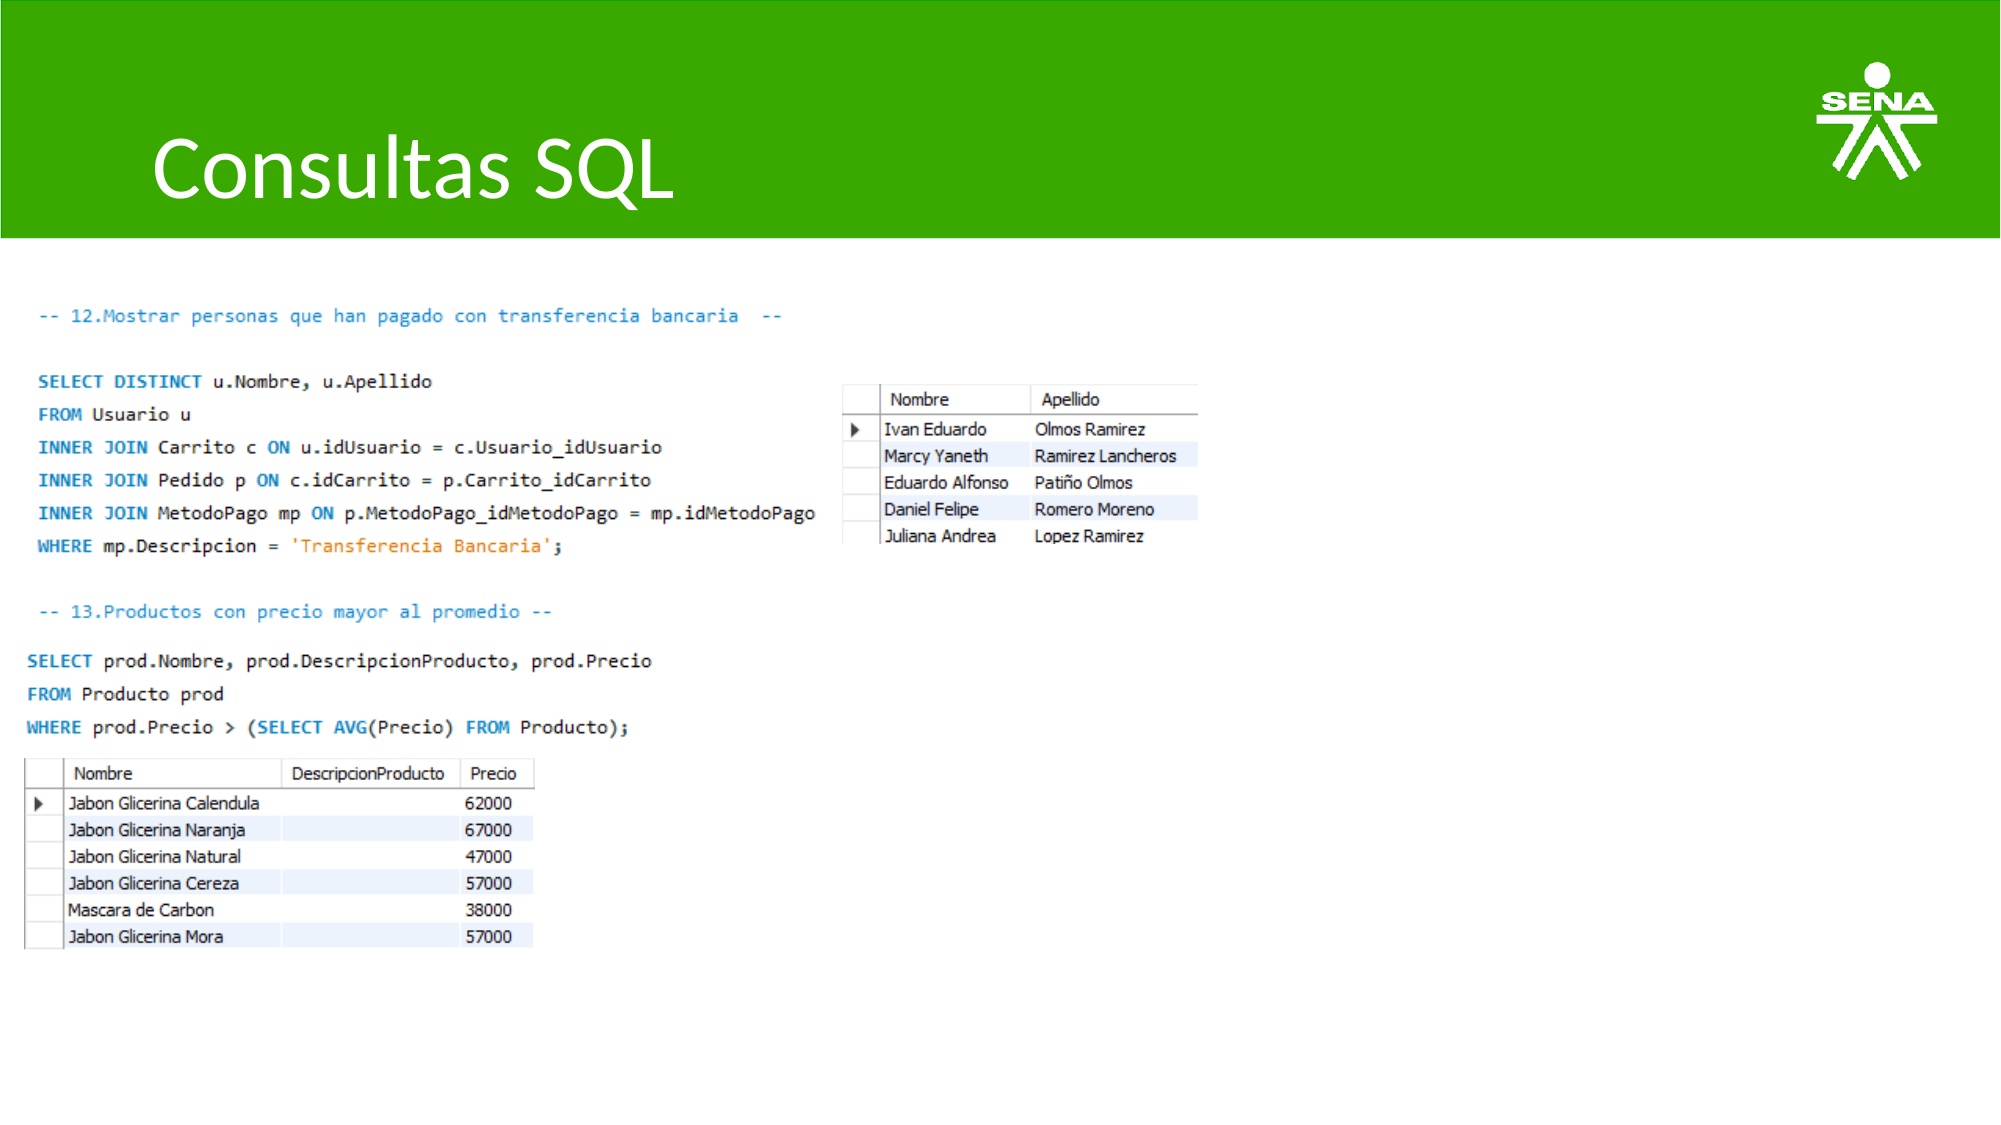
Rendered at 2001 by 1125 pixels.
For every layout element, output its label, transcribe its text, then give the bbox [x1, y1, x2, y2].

title Consultas SQL [137, 59, 1863, 278]
picture [0, 0, 2001, 1125]
